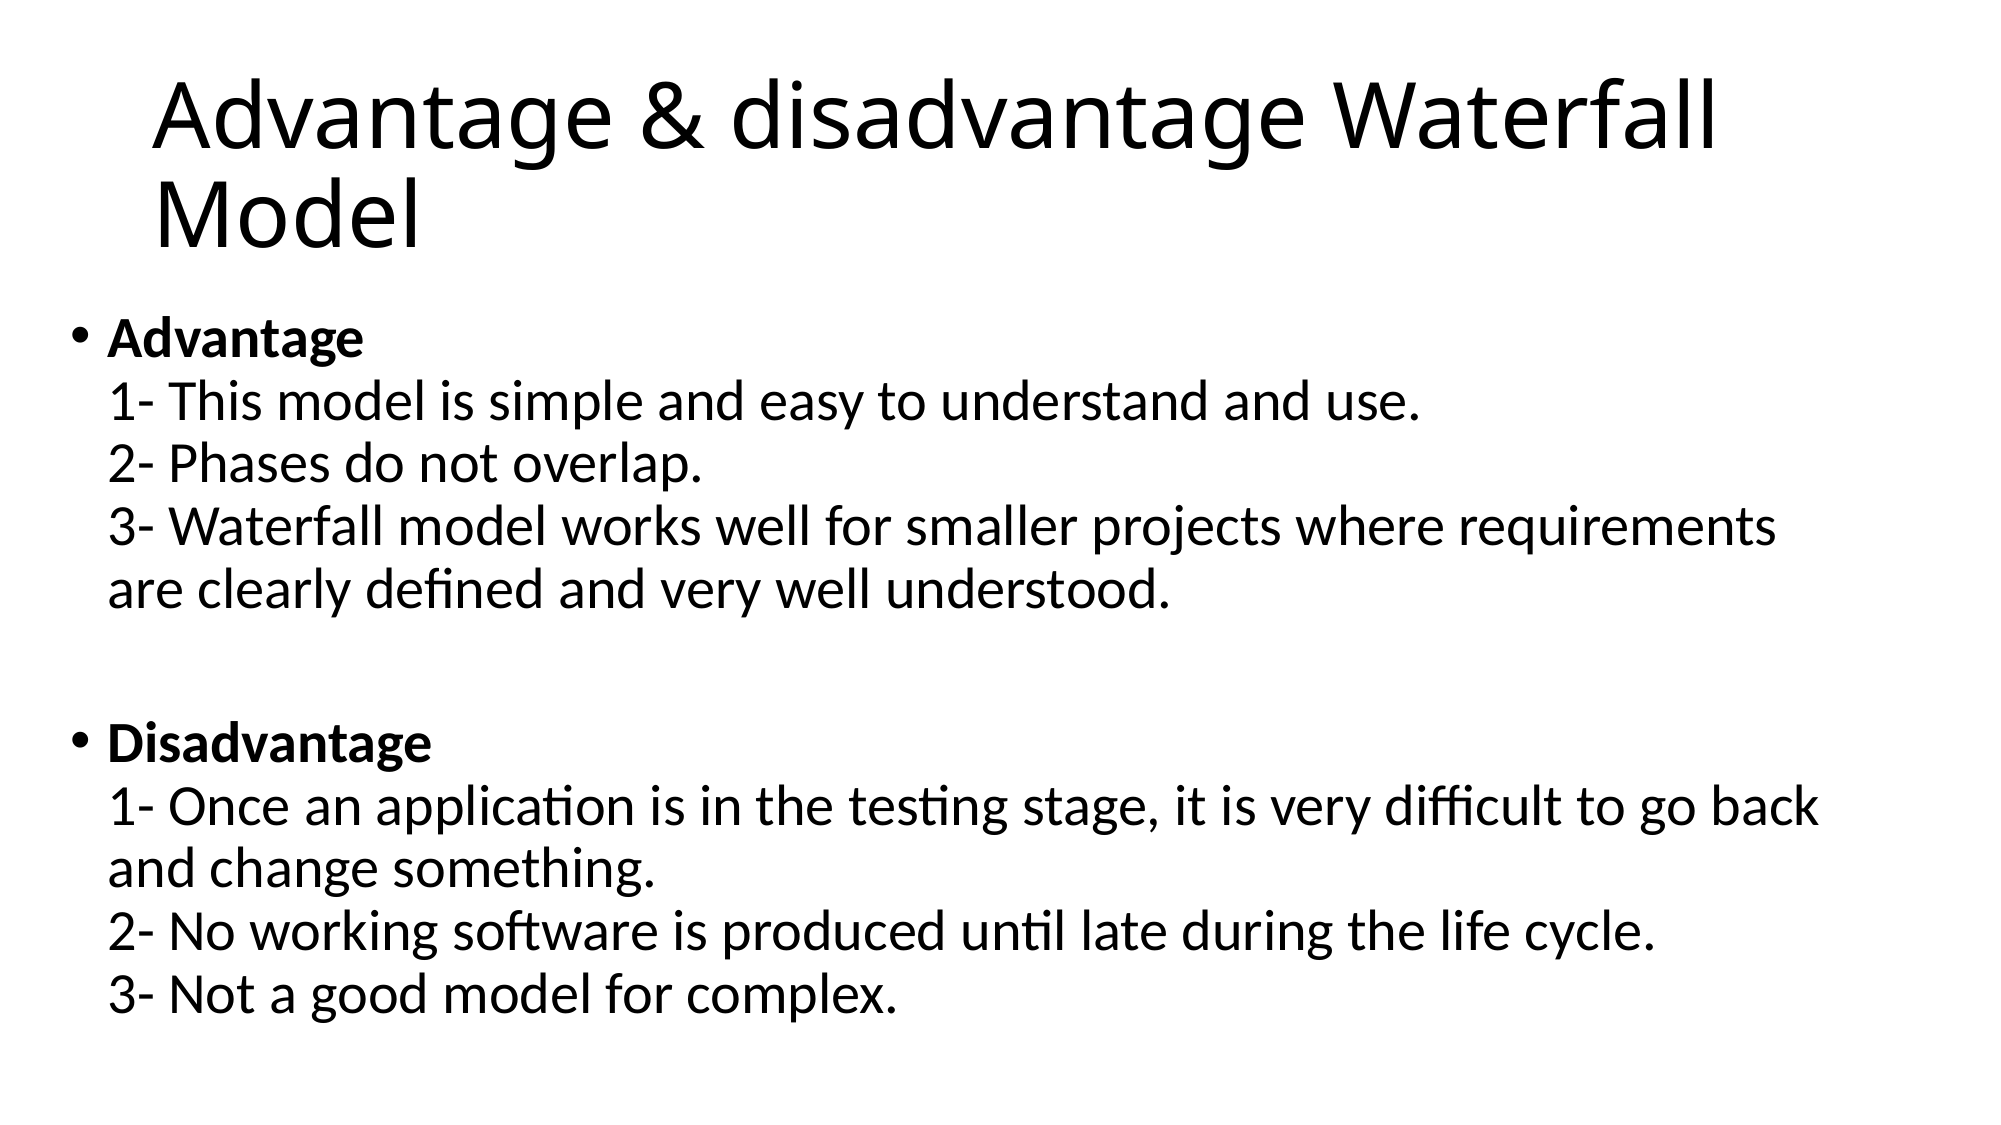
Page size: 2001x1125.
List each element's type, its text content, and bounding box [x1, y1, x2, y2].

list Advantage 1- This model is simple and easy to understand and use. 2- Phases do not overlap. 3- Waterfall model works well for smaller projects where requirements are clearly defined and very well understood. Disadvantage 1- Once an application is in the testing stage, it is very difficult to go back and change something. 2- No working software is produced until late during the life cycle. 3- Not a good model for complex. [55, 299, 1863, 1088]
title Advantage & disadvantage Waterfall Model [137, 59, 1863, 278]
